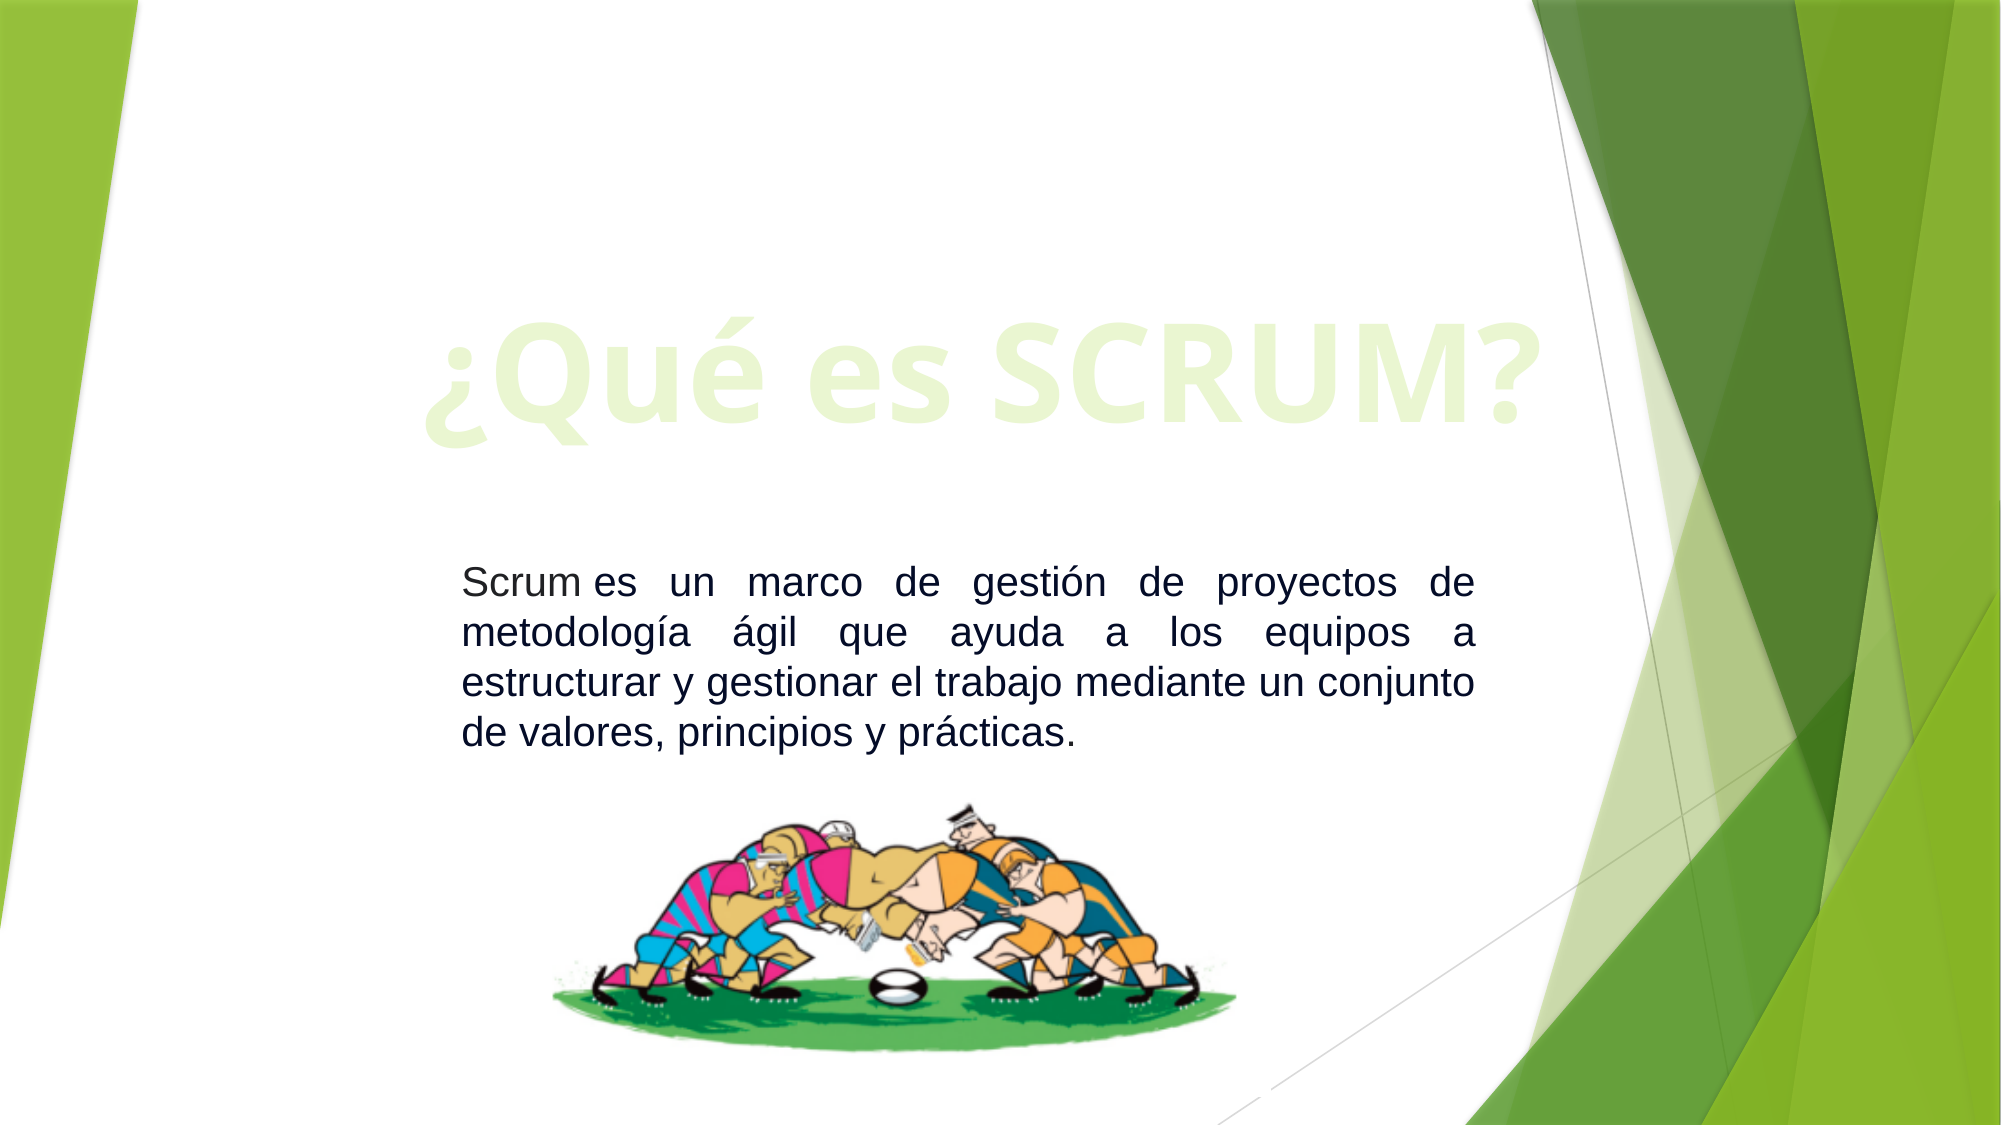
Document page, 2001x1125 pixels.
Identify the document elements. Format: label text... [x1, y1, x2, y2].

text_box ¿Qué es SCRUM? [407, 277, 1559, 457]
subtitle Scrum es un marco de gestión de proyectos de metodología ágil que ayuda a los equipos a estructurar y gestionar el trabajo mediante un conjunto de valores, principios y prácticas. [446, 546, 1492, 819]
picture [516, 792, 1272, 1098]
